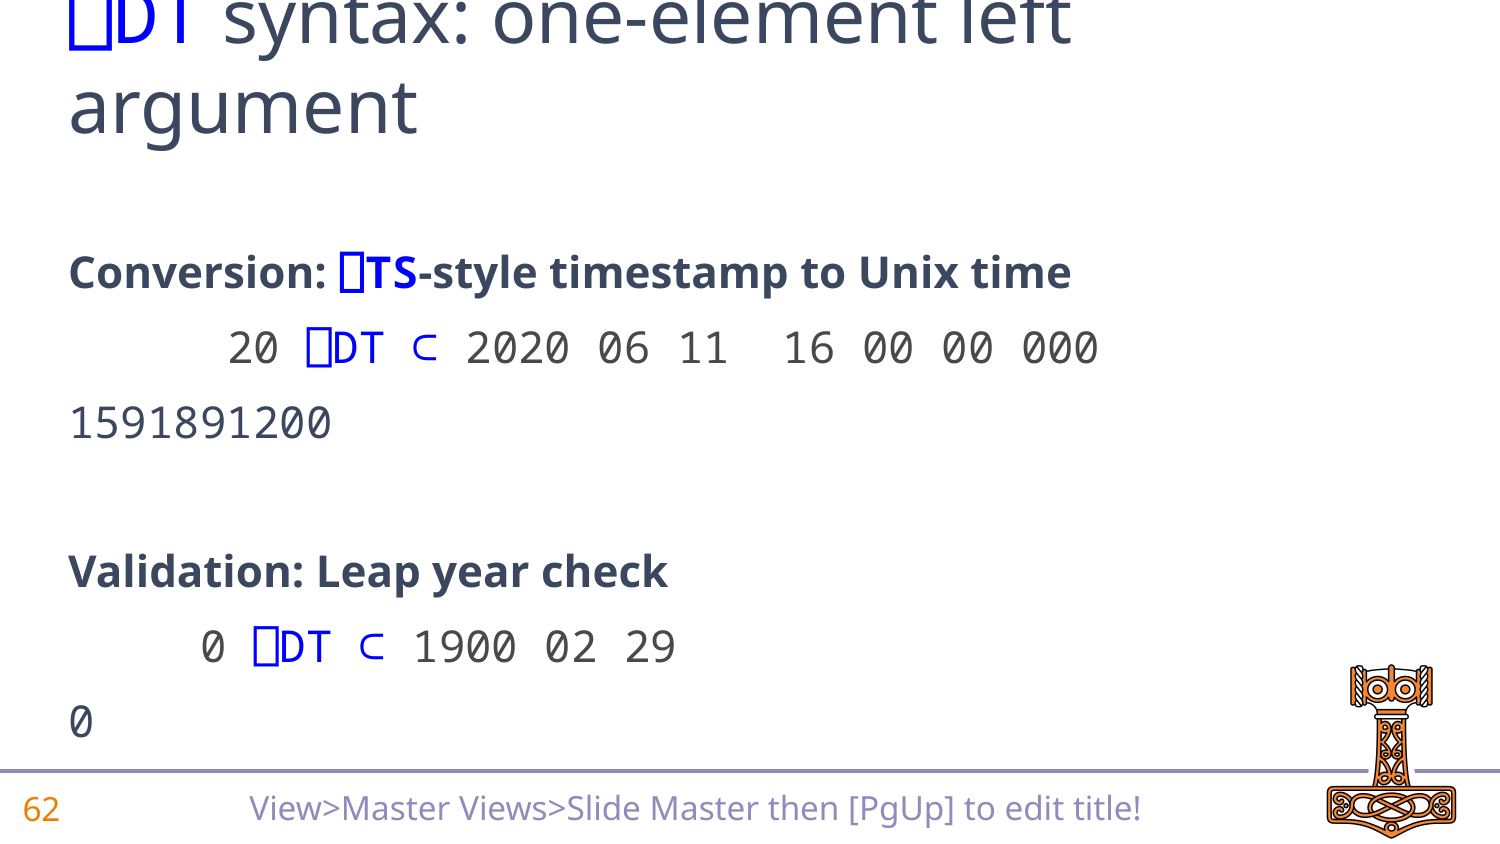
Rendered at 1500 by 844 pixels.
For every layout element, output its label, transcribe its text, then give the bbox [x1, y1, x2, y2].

title ⎕DT syntax: one-element left argument [53, 43, 1400, 157]
picture [1320, 754, 1461, 844]
list Conversion: ⎕TS-style timestamp to Unix time 20 ⎕DT ⊂ 2020 06 11 16 00 00 000 1591891200 Validation: Leap year check 0 ⎕DT ⊂ 1900 02 29 0 [53, 237, 1467, 754]
